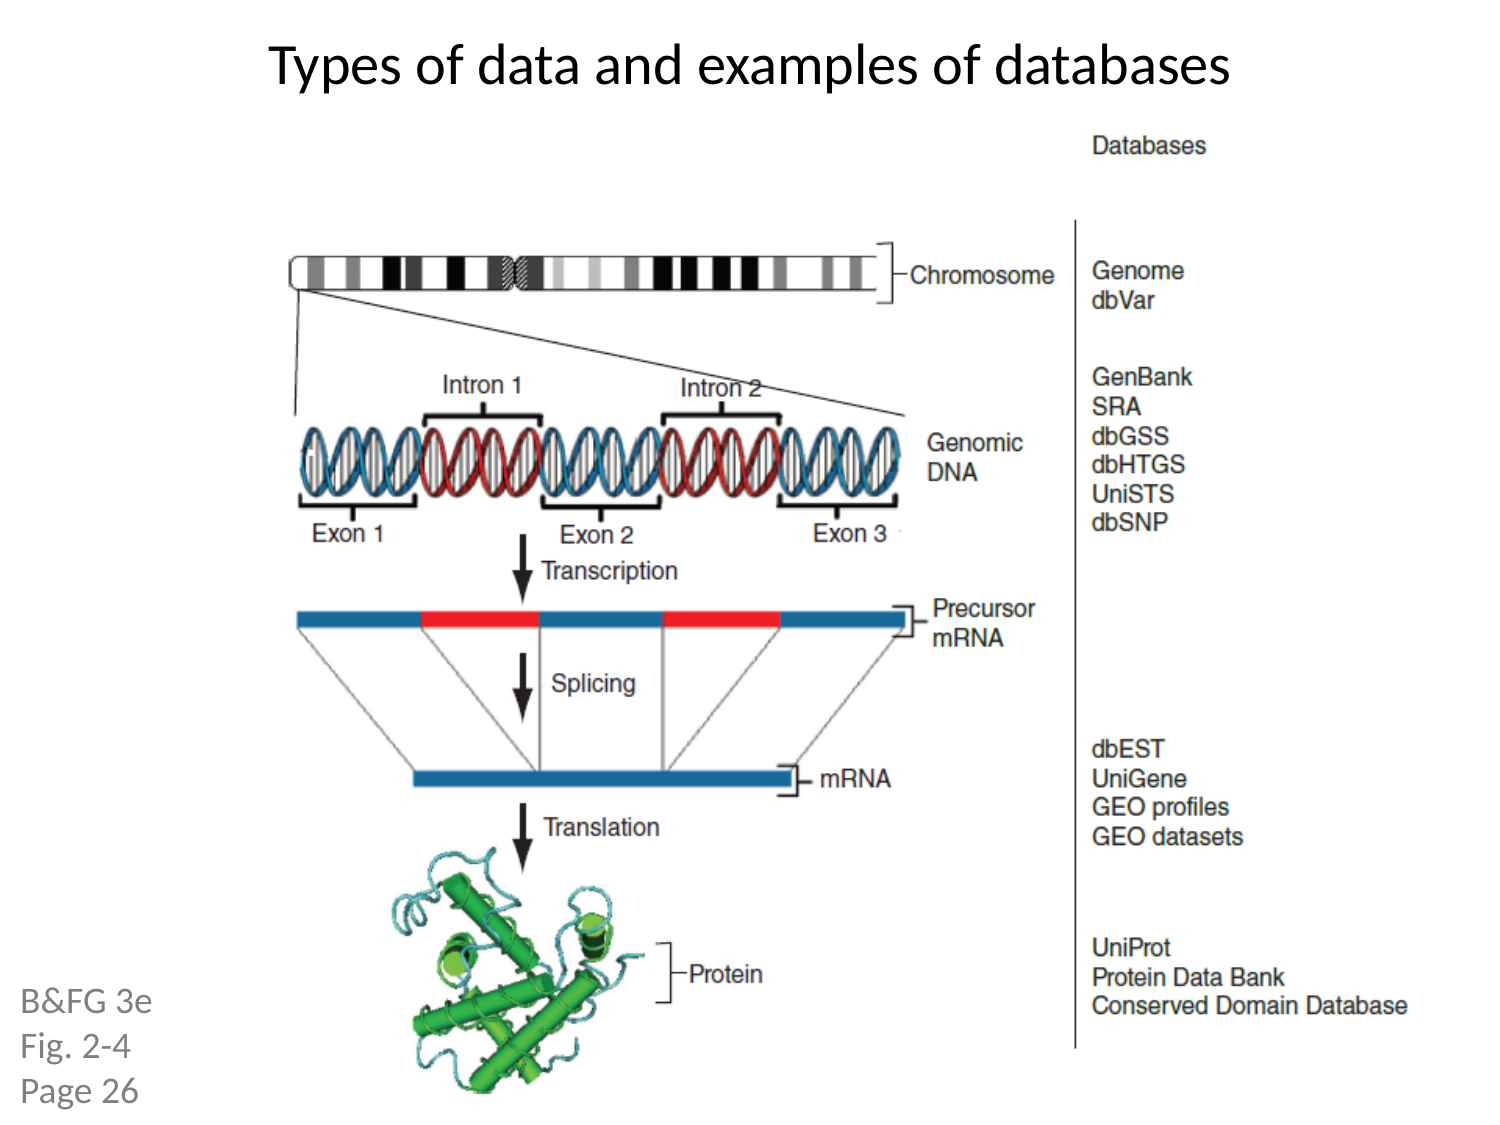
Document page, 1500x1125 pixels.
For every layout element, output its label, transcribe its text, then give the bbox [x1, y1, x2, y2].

picture [263, 124, 1425, 1106]
text_box B&FG 3e Fig. 2-4 Page 26 [5, 968, 169, 1119]
text_box Types of data and examples of databases [98, 19, 1402, 104]
